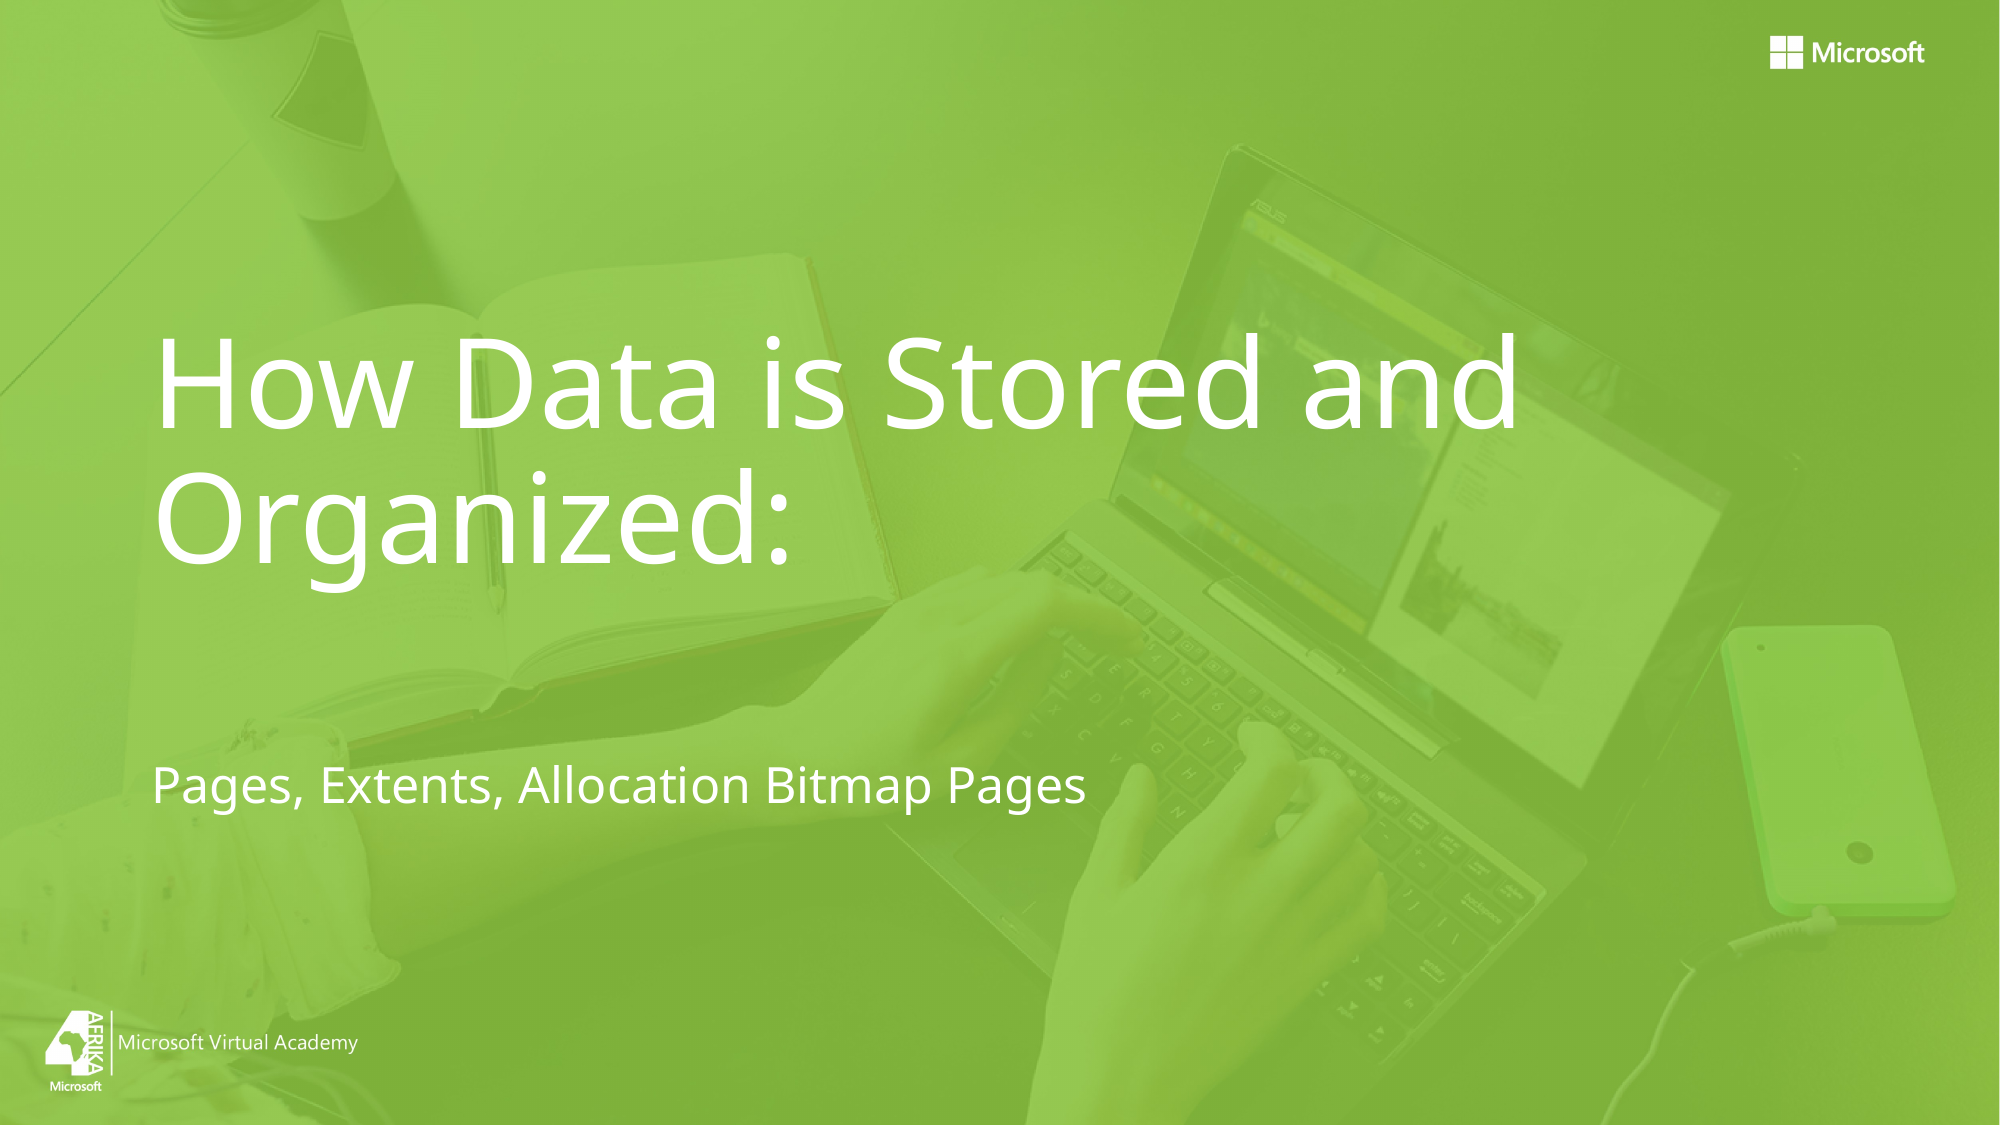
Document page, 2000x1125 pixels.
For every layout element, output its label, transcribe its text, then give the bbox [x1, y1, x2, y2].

picture [0, 0, 2000, 1125]
list Pages, Extents, Allocation Bitmap Pages [136, 752, 1861, 999]
title How Data is Stored and Organized: [136, 280, 1861, 749]
